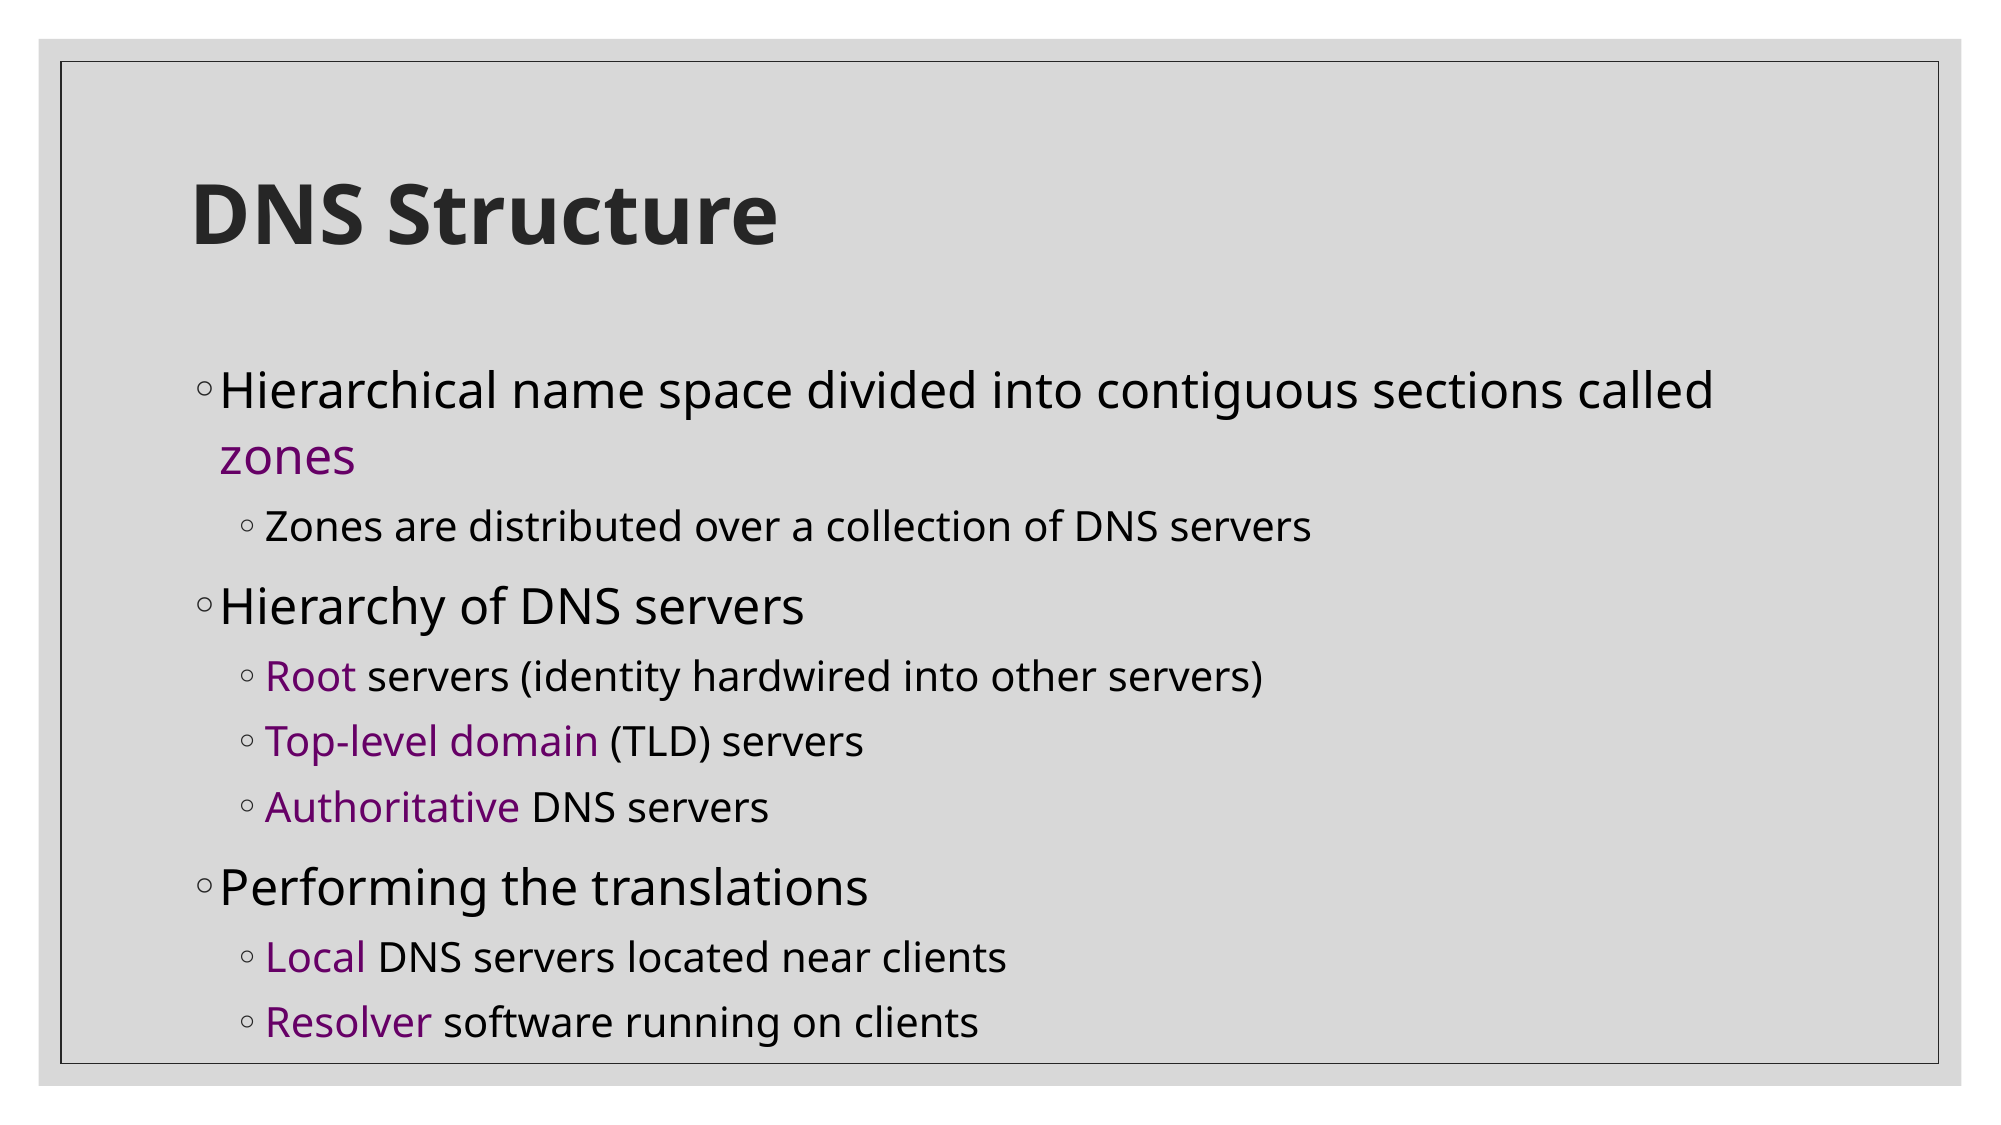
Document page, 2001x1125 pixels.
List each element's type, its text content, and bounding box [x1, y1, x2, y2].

title DNS Structure [174, 105, 1825, 331]
list Hierarchical name space divided into contiguous sections called zones Zones are distributed over a collection of DNS servers Hierarchy of DNS servers Root servers (identity hardwired into other servers) Top-level domain (TLD) servers Authoritative DNS servers Performing the translations Local DNS servers located near clients Resolver software running on clients [174, 345, 1825, 1043]
